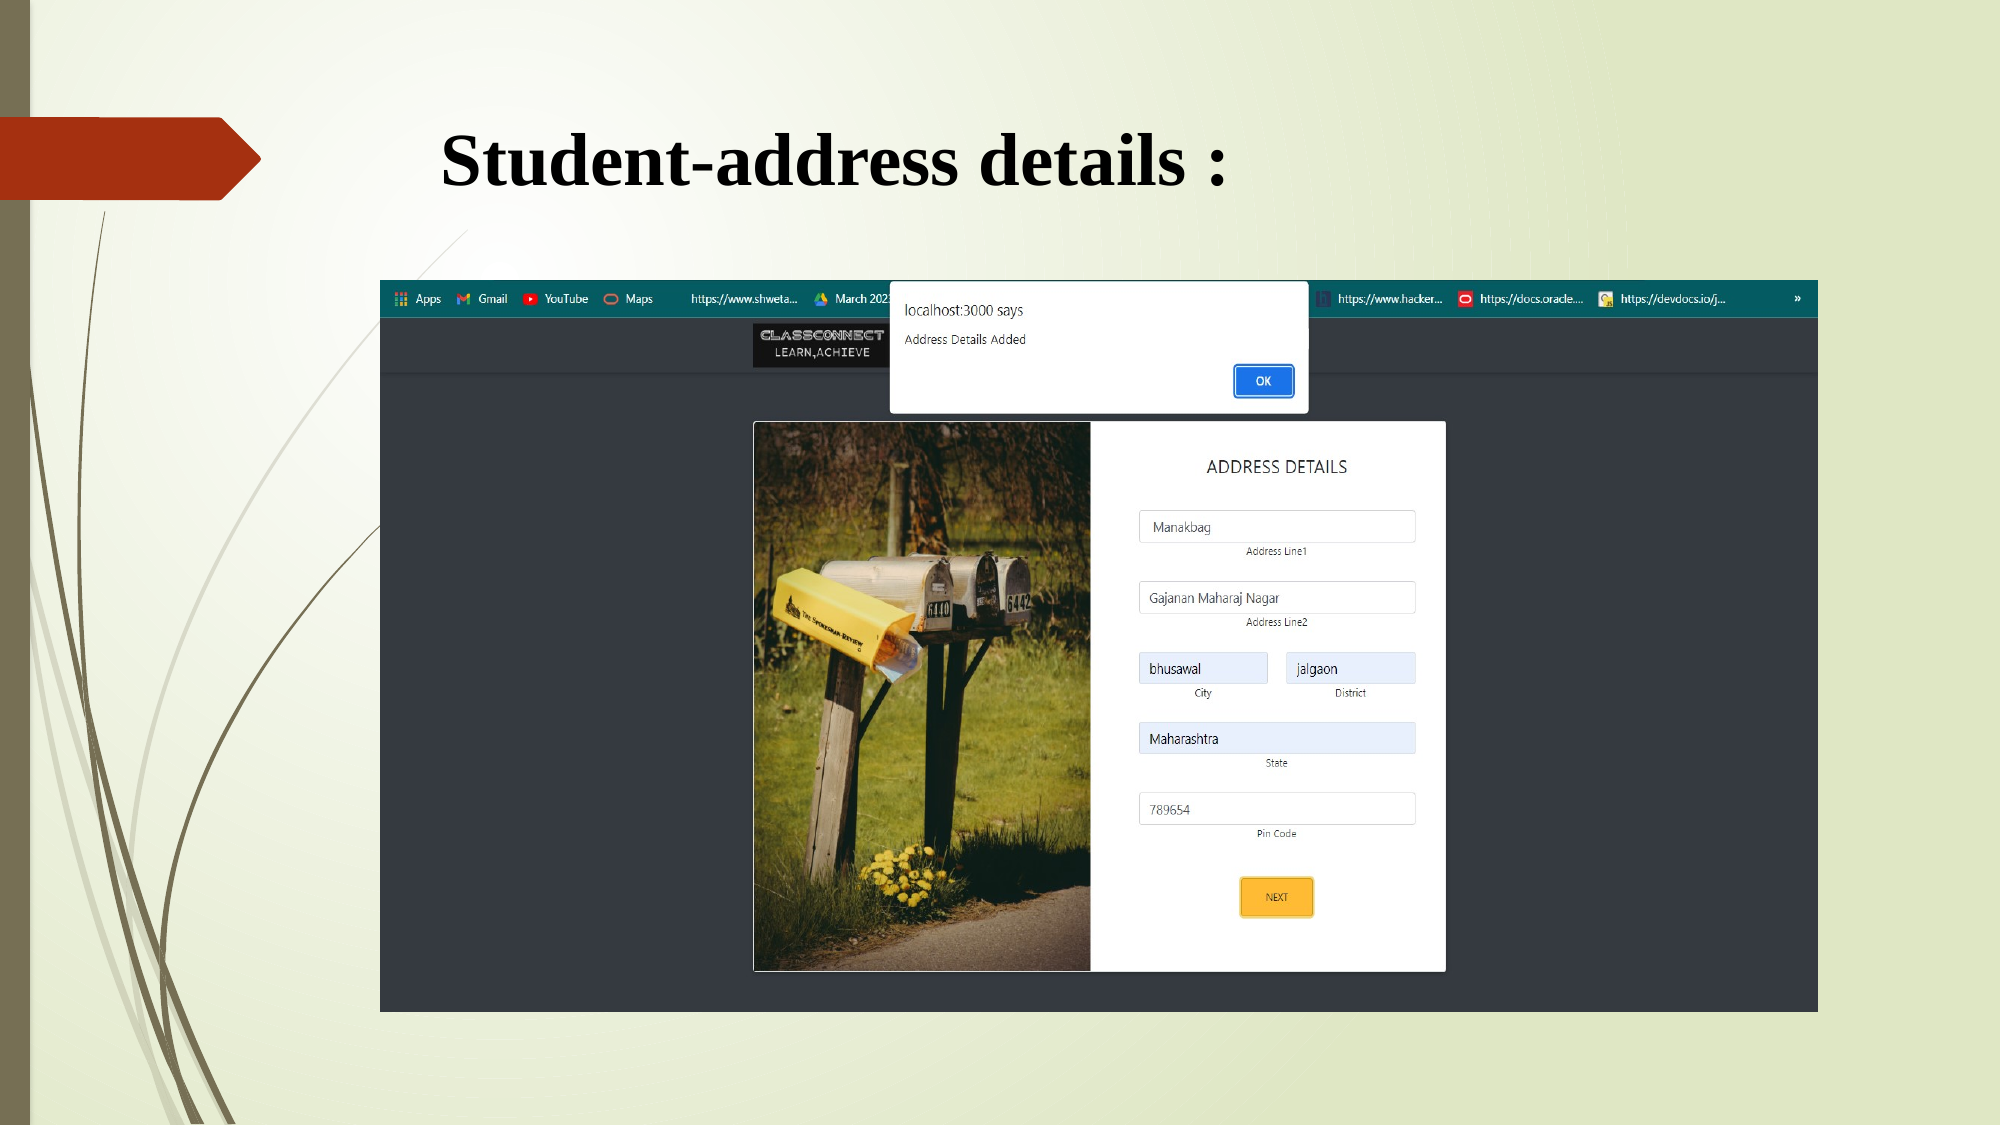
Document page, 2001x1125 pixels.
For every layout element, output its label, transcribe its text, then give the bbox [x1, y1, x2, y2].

title Student-address details : [425, 102, 1888, 313]
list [380, 280, 1818, 1012]
